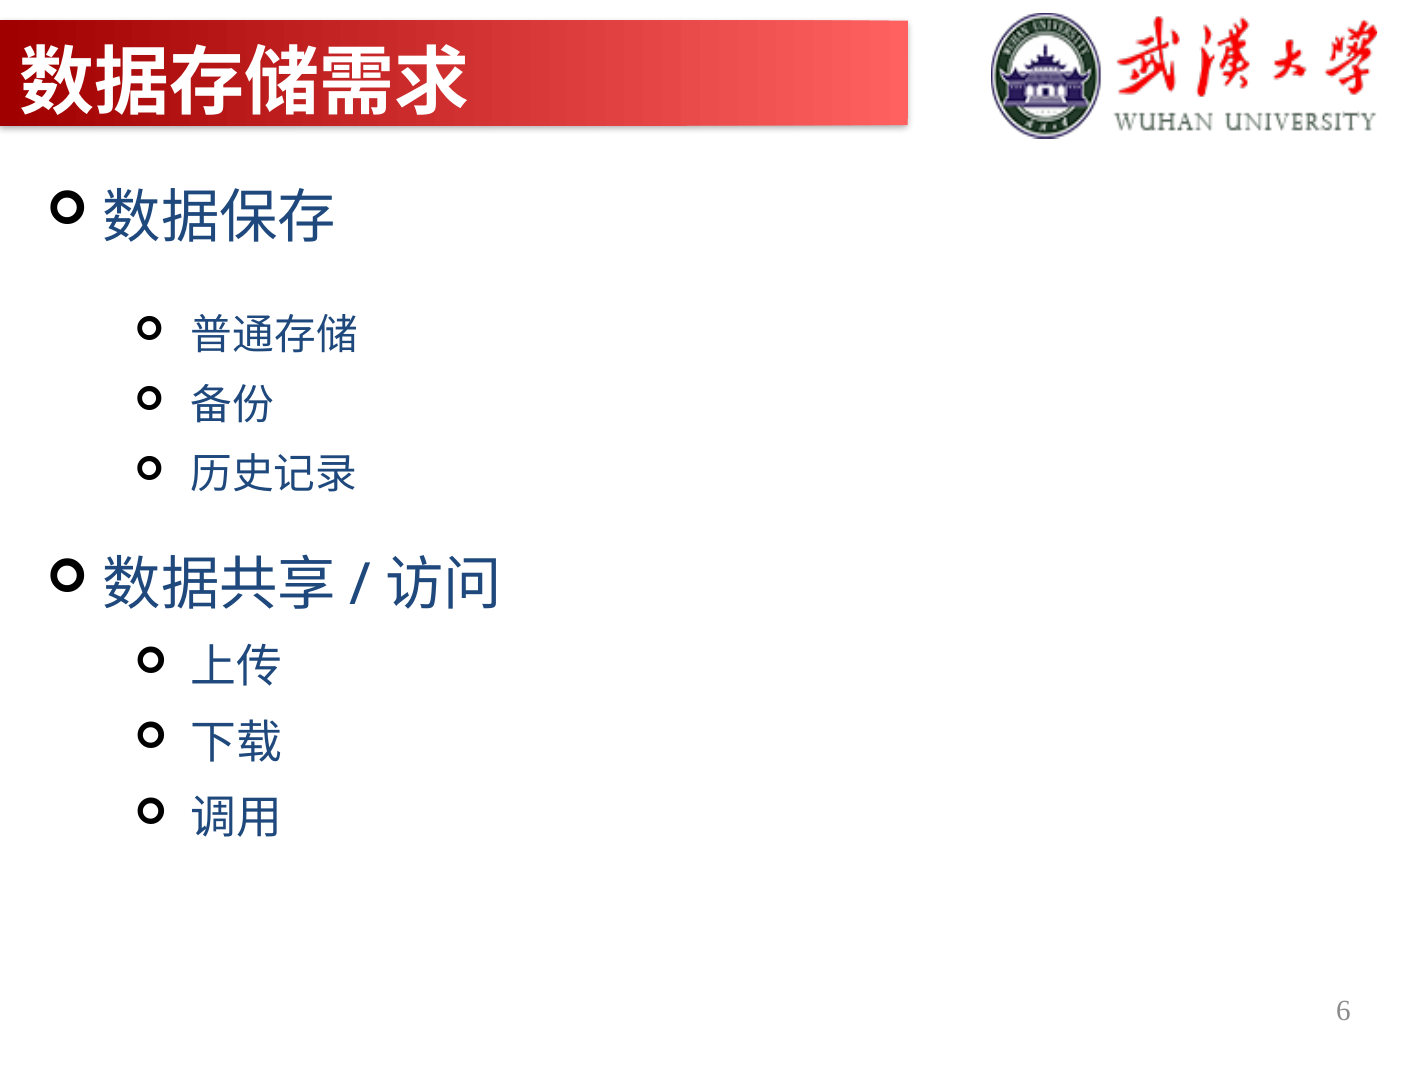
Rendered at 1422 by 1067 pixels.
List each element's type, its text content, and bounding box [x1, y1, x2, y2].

picture [991, 123, 1378, 139]
slide_number 6 [1023, 991, 1351, 1045]
title 数据存储需求 [19, 33, 1418, 123]
picture [991, 13, 1378, 33]
list 数据保存 普通存储 备份 历史记录 数据共享/访问 上传 下载 调用 [46, 178, 1356, 970]
